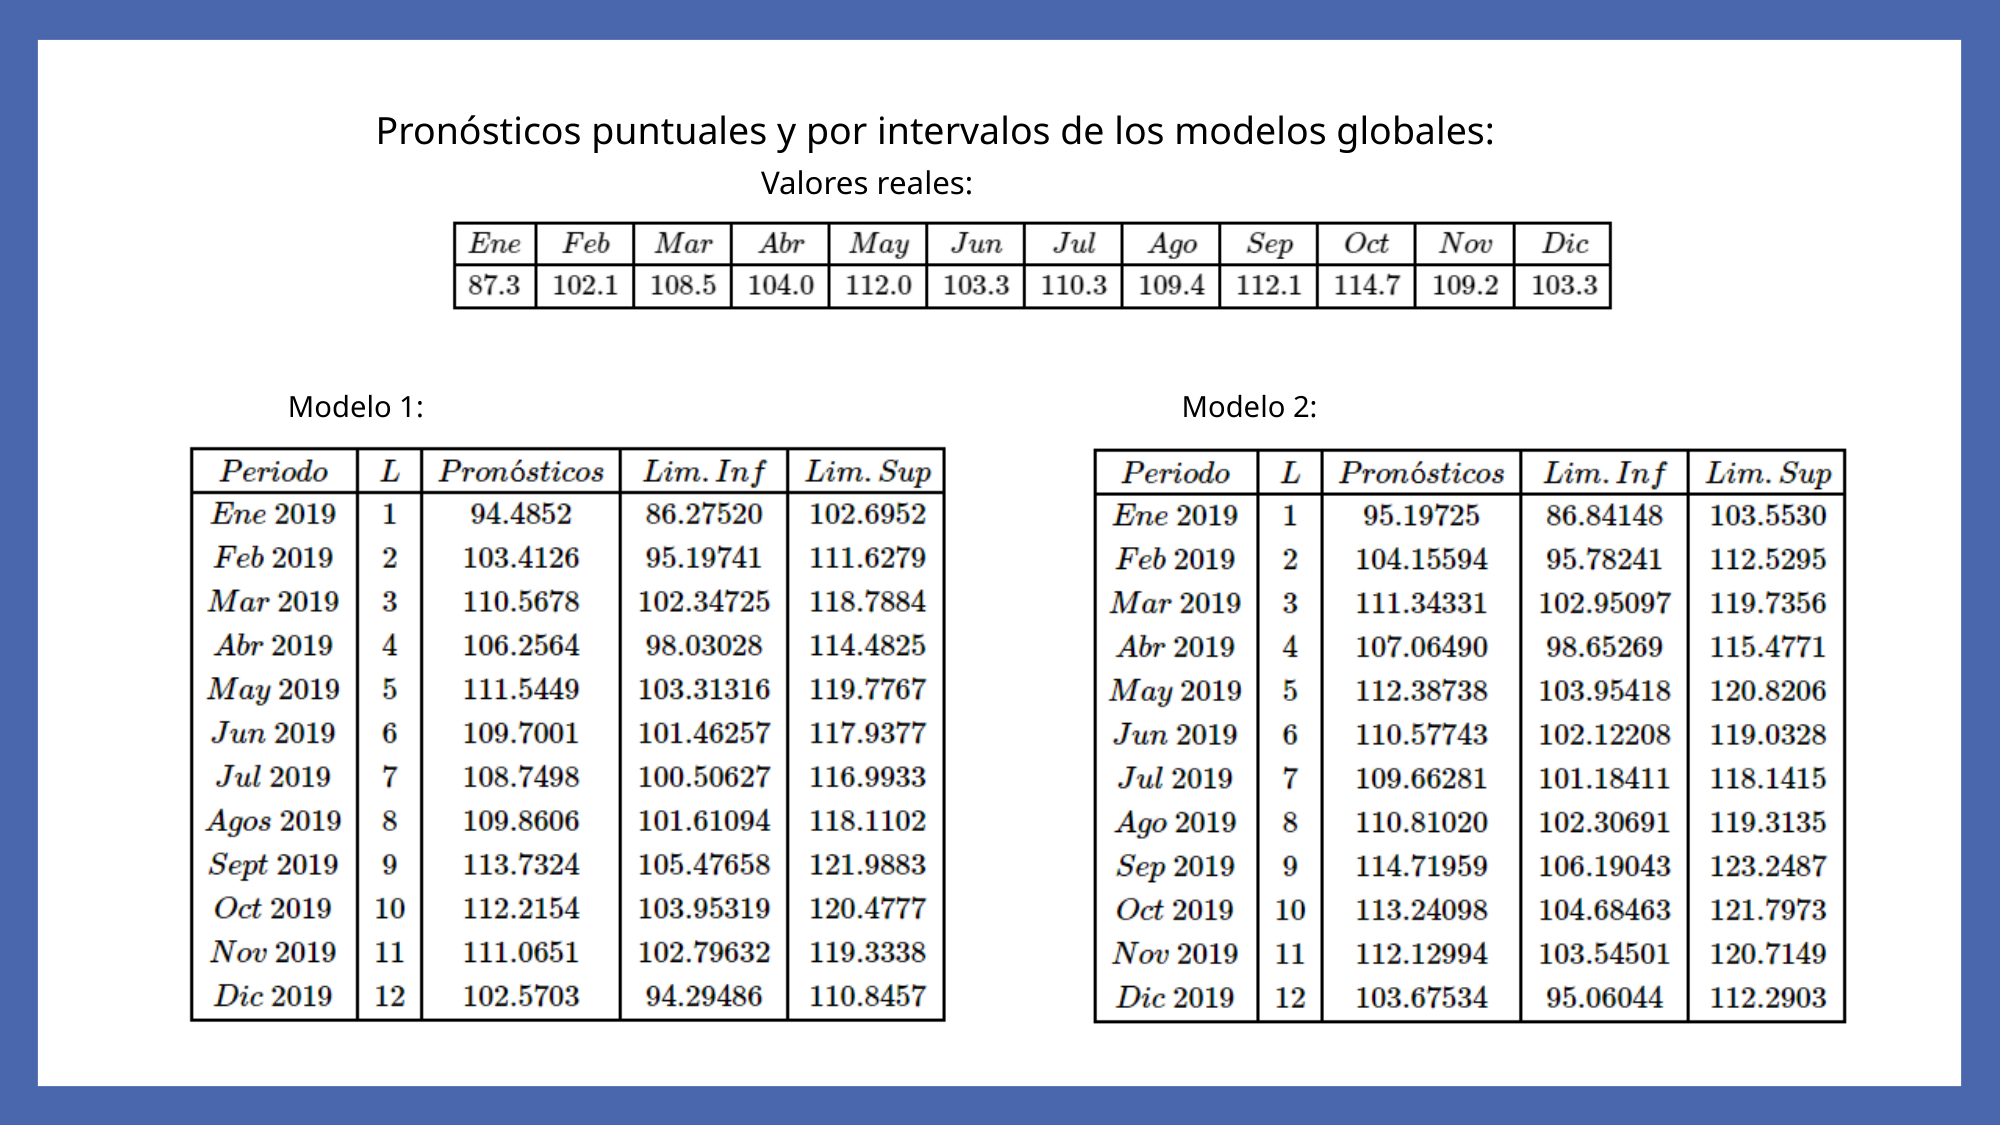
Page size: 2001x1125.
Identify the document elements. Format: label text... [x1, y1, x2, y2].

picture [443, 213, 1621, 321]
picture [181, 438, 960, 1033]
picture [1083, 438, 1859, 1033]
text_box Valores reales: [746, 147, 1254, 212]
text_box Pronósticos puntuales y por intervalos de los modelos globales: [360, 92, 1683, 168]
text_box Modelo 2: [1166, 373, 1530, 437]
text_box Modelo 1: [272, 373, 637, 437]
